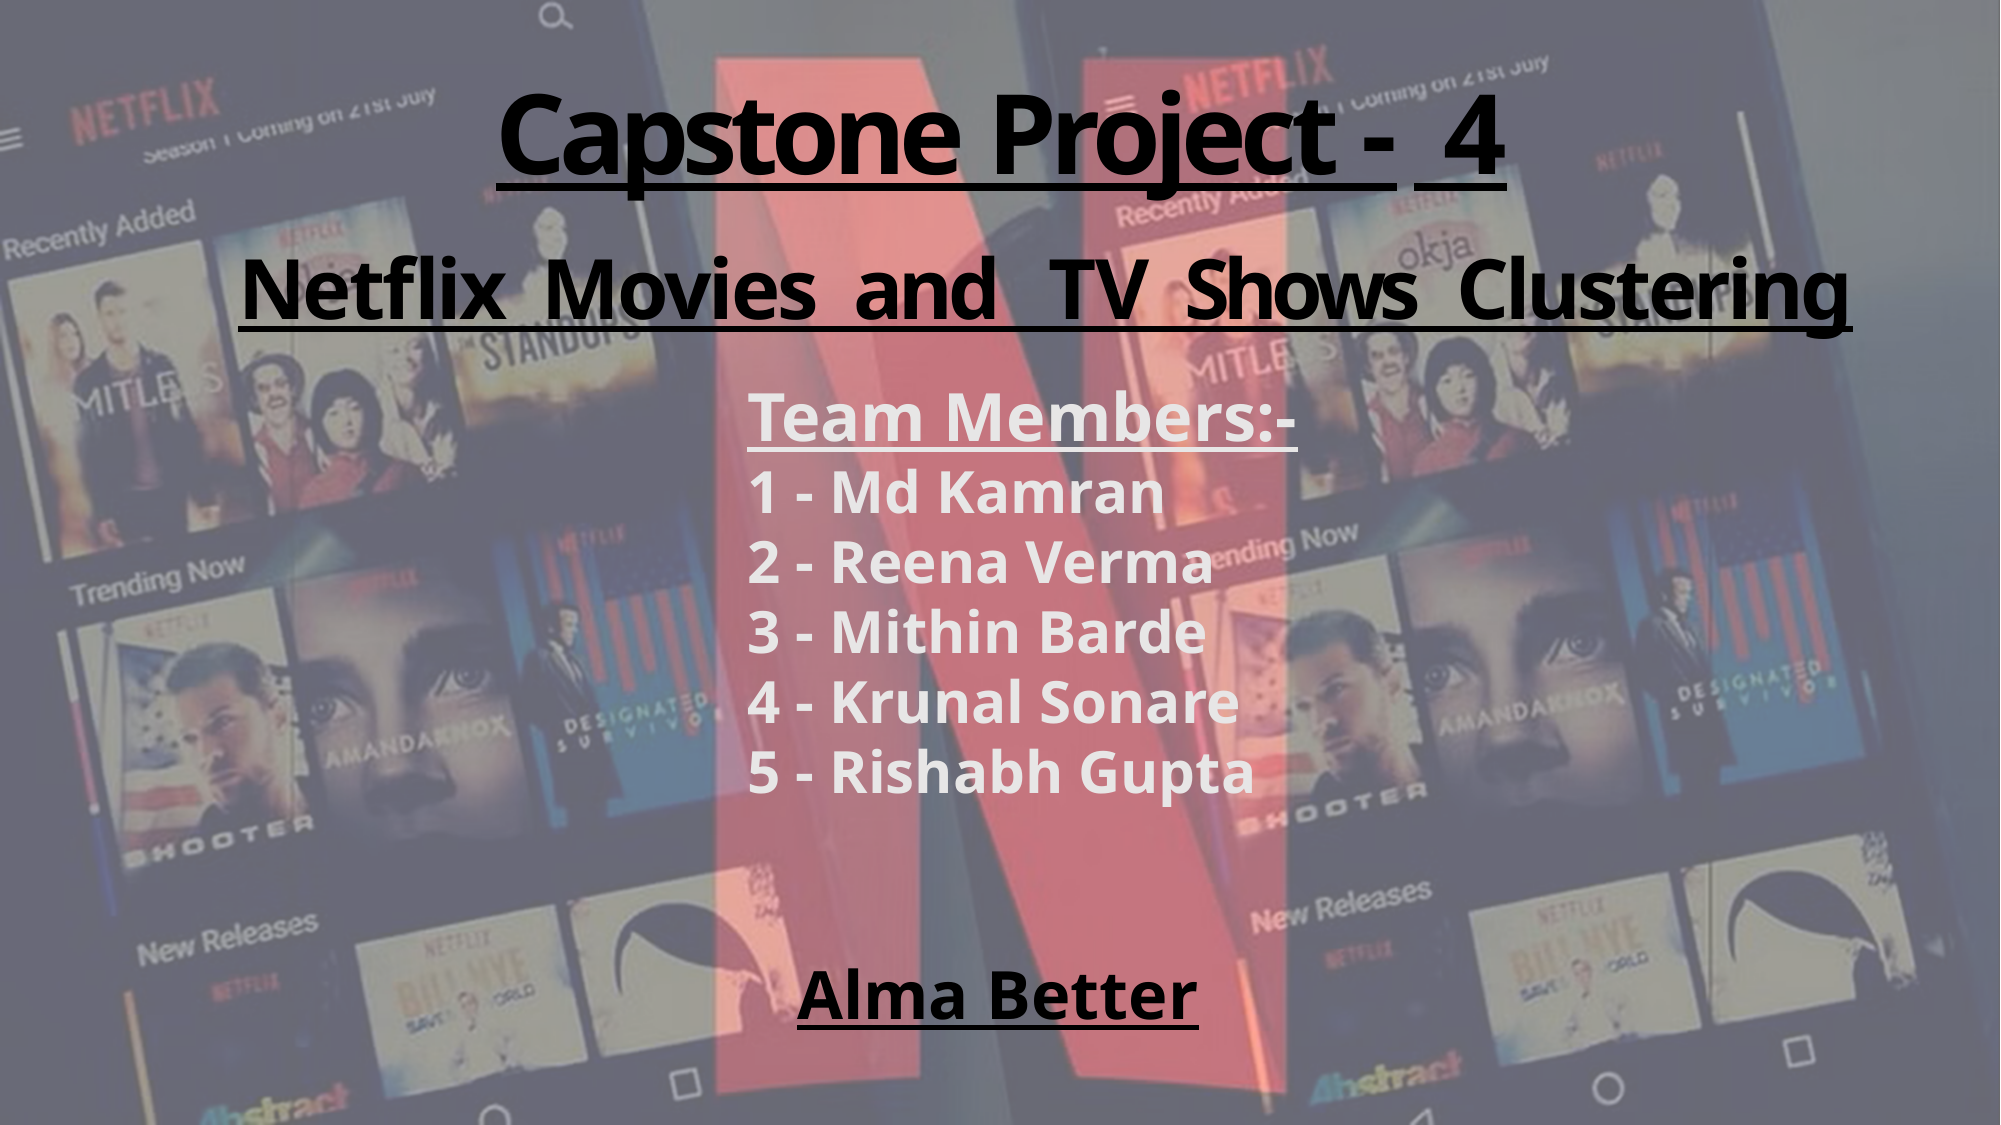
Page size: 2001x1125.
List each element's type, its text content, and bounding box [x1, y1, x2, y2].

title Capstone Project - 4 [423, 33, 1577, 225]
text_box Netﬂix Movies and TV Shows Clustering [196, 233, 1892, 336]
text_box Alma Better [797, 950, 1392, 1033]
text_box Team Members:- 1 - Md Kamran 2 - Reena Verma 3 - Mithin Barde 4 - Krunal Sonare 5 - Rishabh Gupta [747, 372, 1342, 920]
